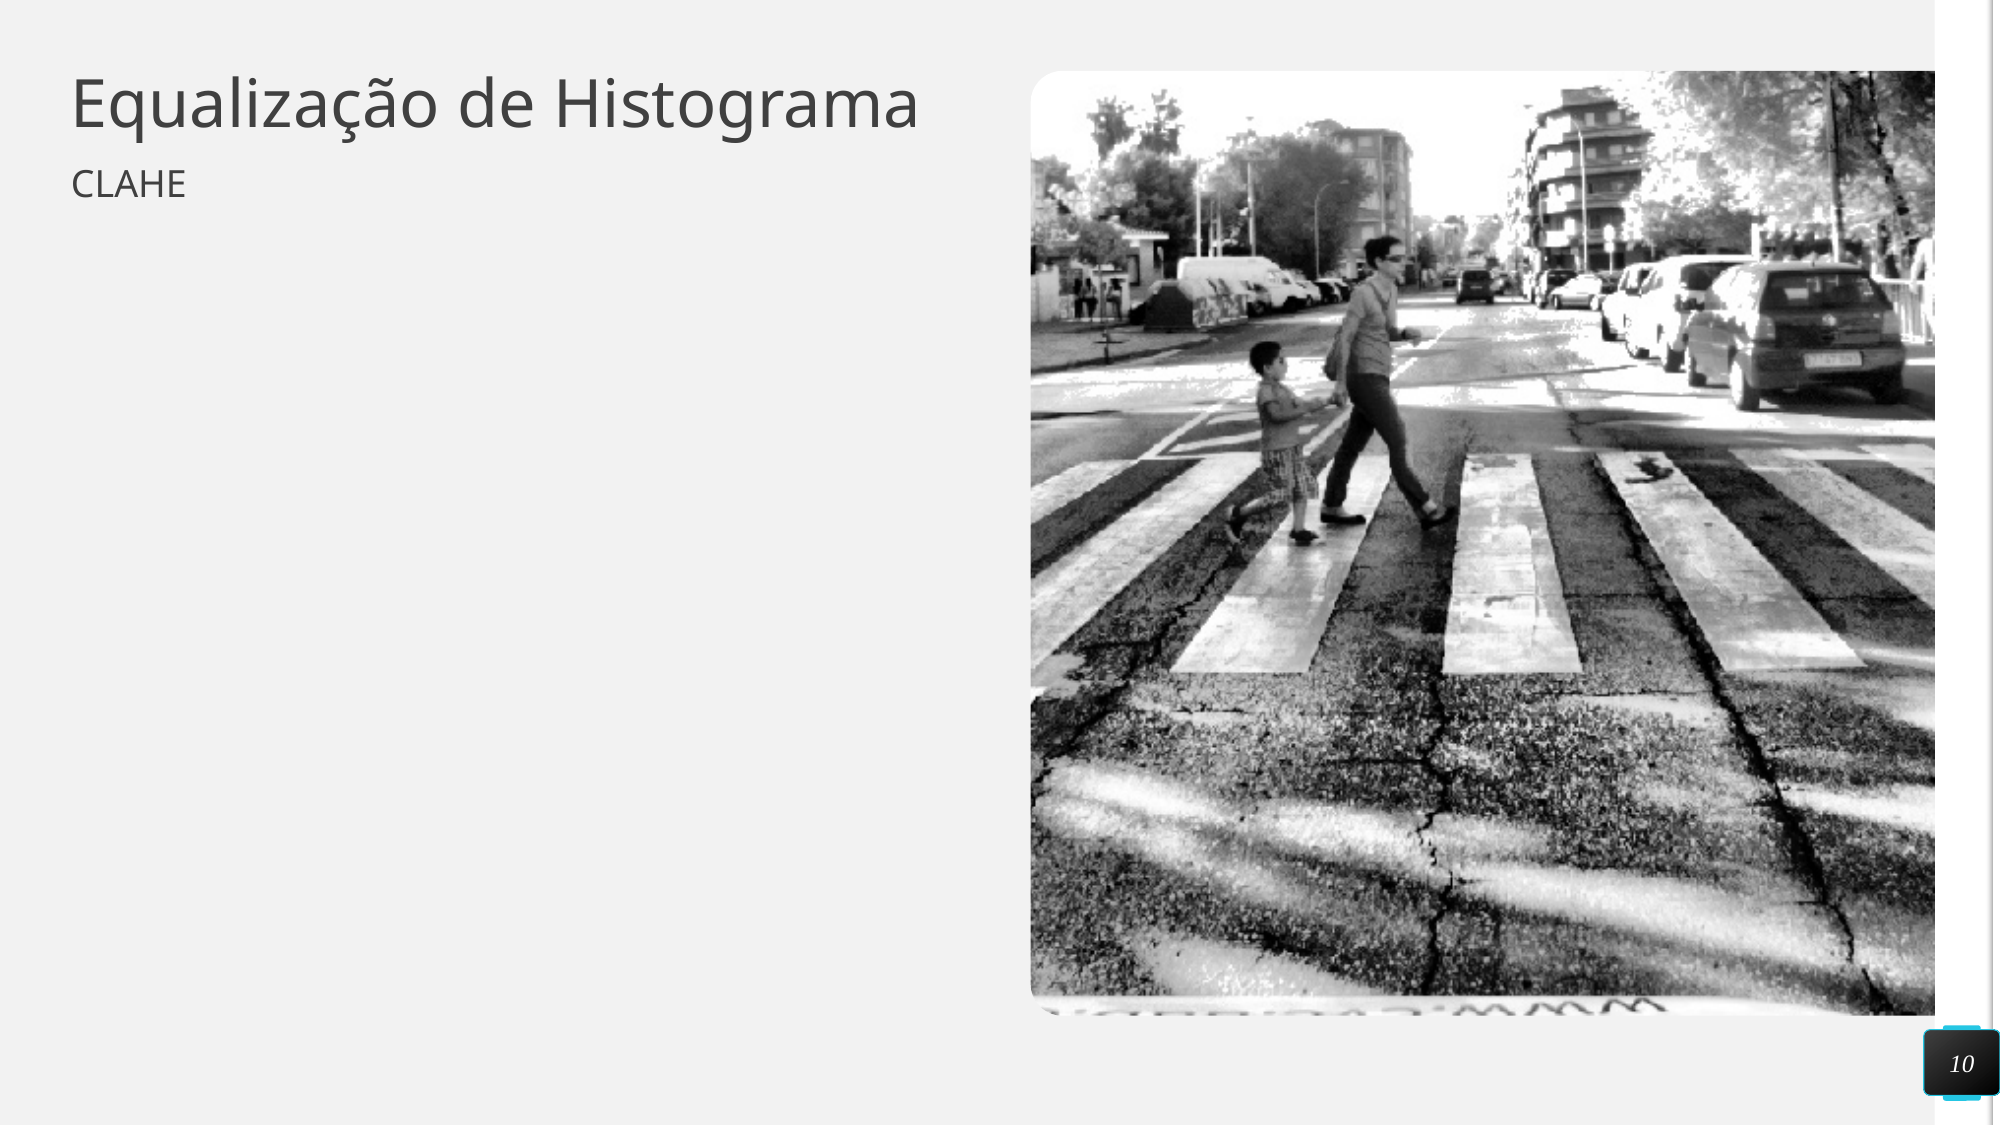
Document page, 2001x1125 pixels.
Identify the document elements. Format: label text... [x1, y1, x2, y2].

slide_number 10 [1923, 1029, 2000, 1096]
title Equalização de Histograma [70, 70, 969, 142]
picture [1030, 70, 1935, 1016]
list CLAHE [70, 165, 969, 225]
